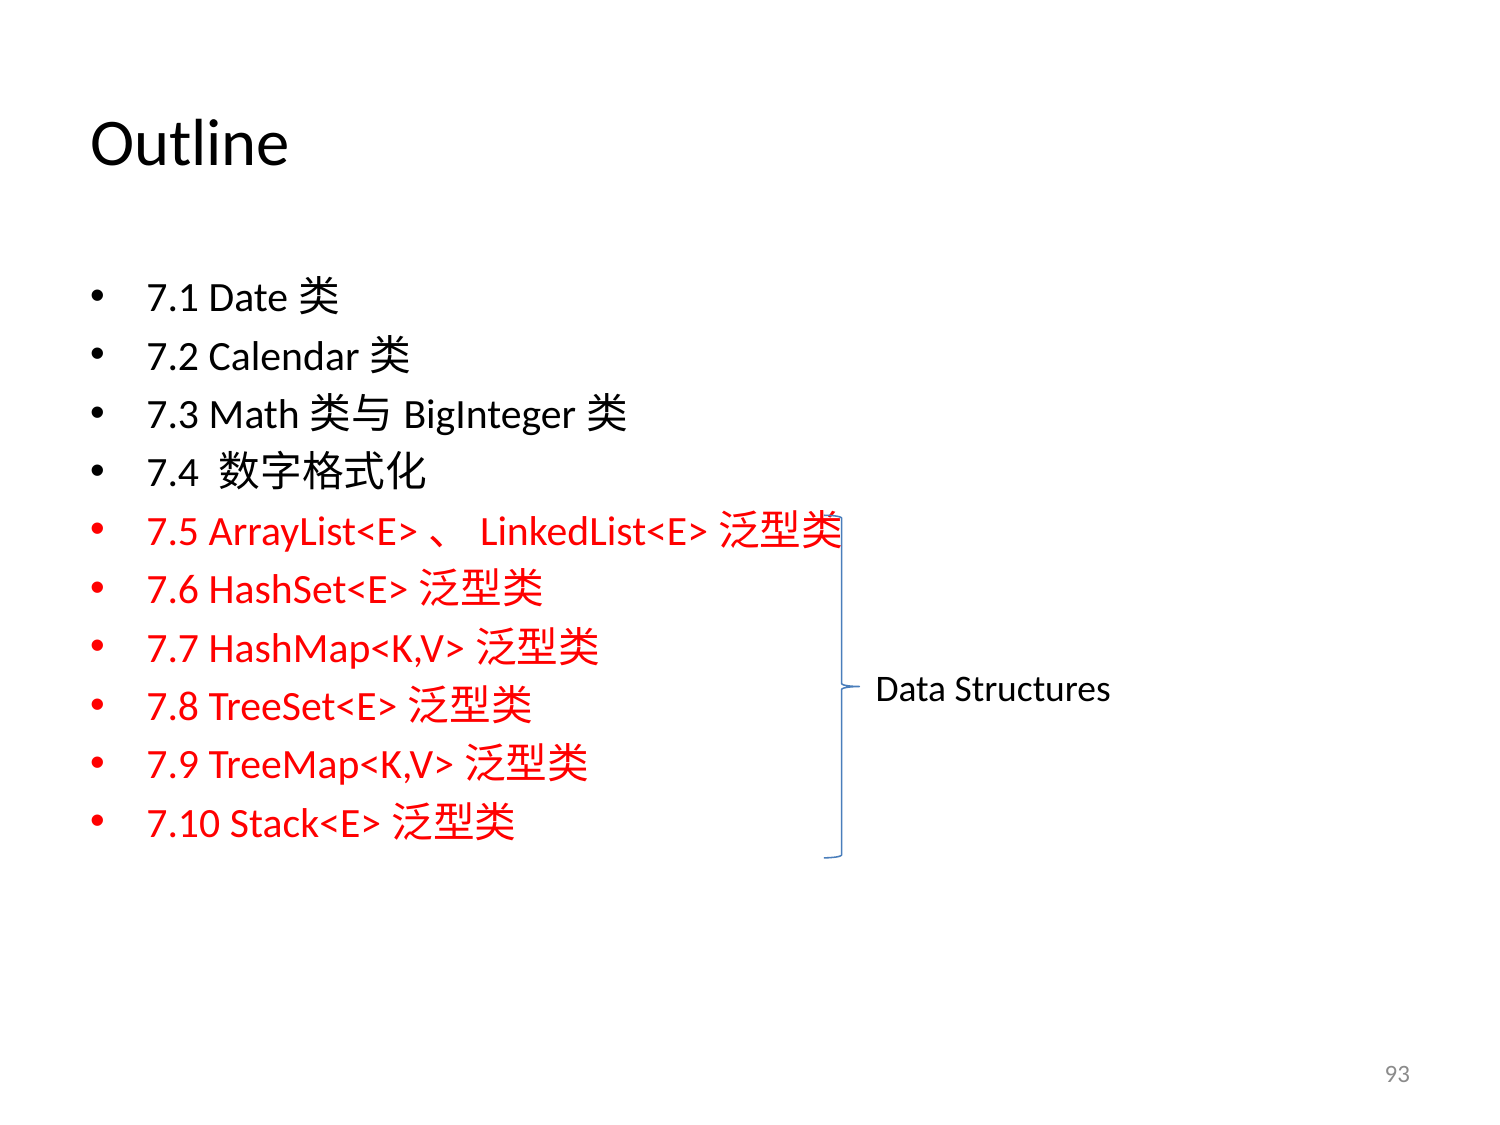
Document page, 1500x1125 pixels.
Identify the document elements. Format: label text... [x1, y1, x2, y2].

list 7.1 Date类 7.2 Calendar类 7.3 Math类与BigInteger类 7.4 数字格式化 7.5 ArrayList<E>、LinkedList<E>泛型类 7.6 HashSet<E>泛型类 7.7 HashMap<K,V>泛型类 7.8 TreeSet<E>泛型类 7.9 TreeMap<K,V>泛型类 7.10 Stack<E>泛型类 [75, 262, 1425, 1005]
slide_number 93 [1074, 1042, 1425, 1103]
title Outline [75, 45, 1425, 233]
text_box [823, 514, 860, 859]
text_box Data Structures [860, 656, 1127, 717]
